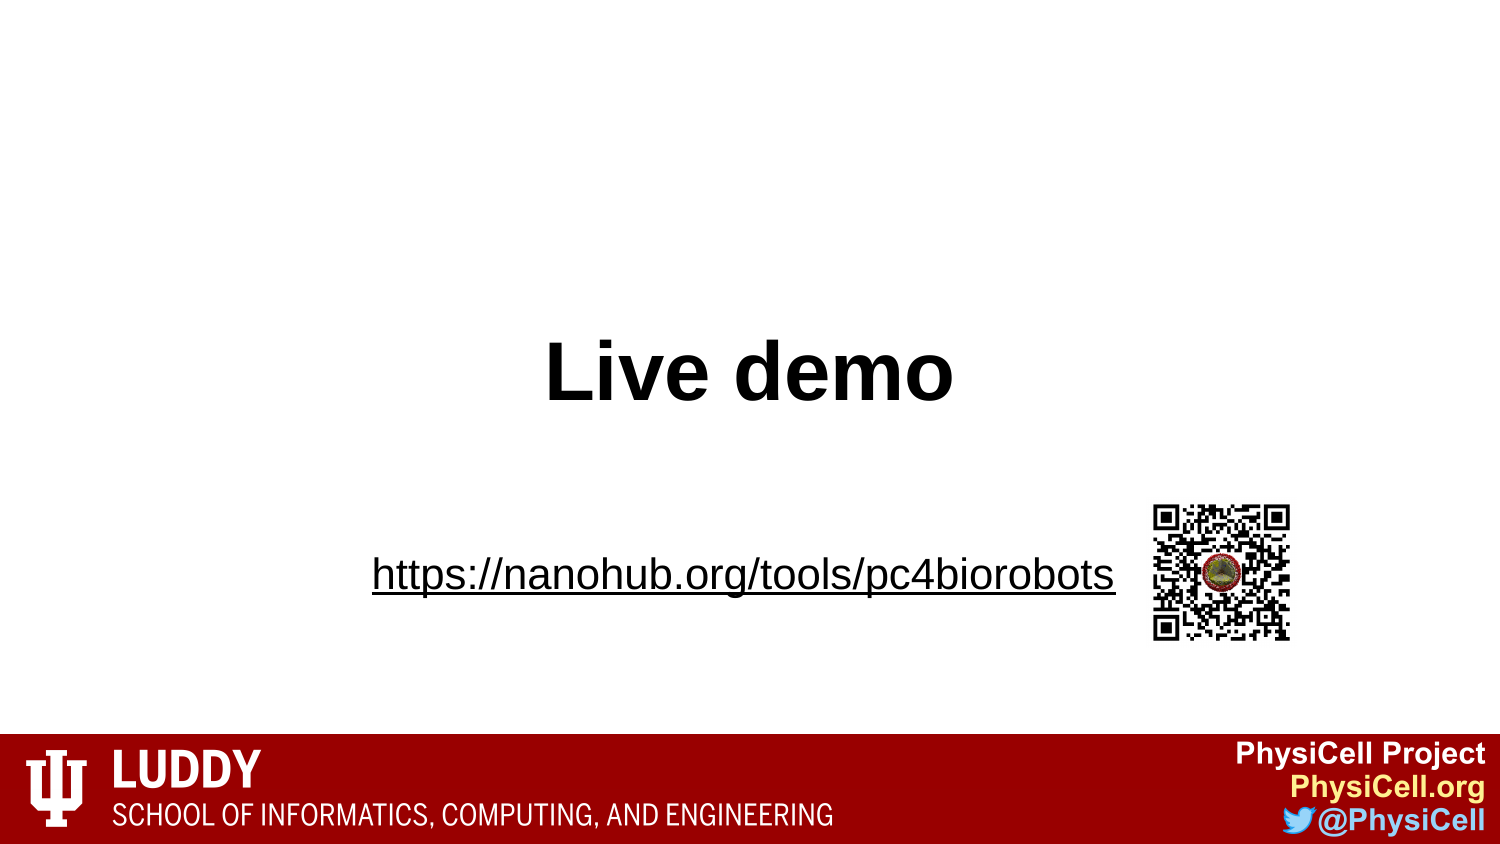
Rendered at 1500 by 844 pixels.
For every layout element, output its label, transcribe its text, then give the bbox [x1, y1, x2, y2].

list Live demo [150, 105, 1350, 630]
picture [0, 734, 1500, 844]
text_box https://nanohub.org/tools/pc4biorobots [356, 538, 1143, 606]
picture [1146, 497, 1297, 648]
